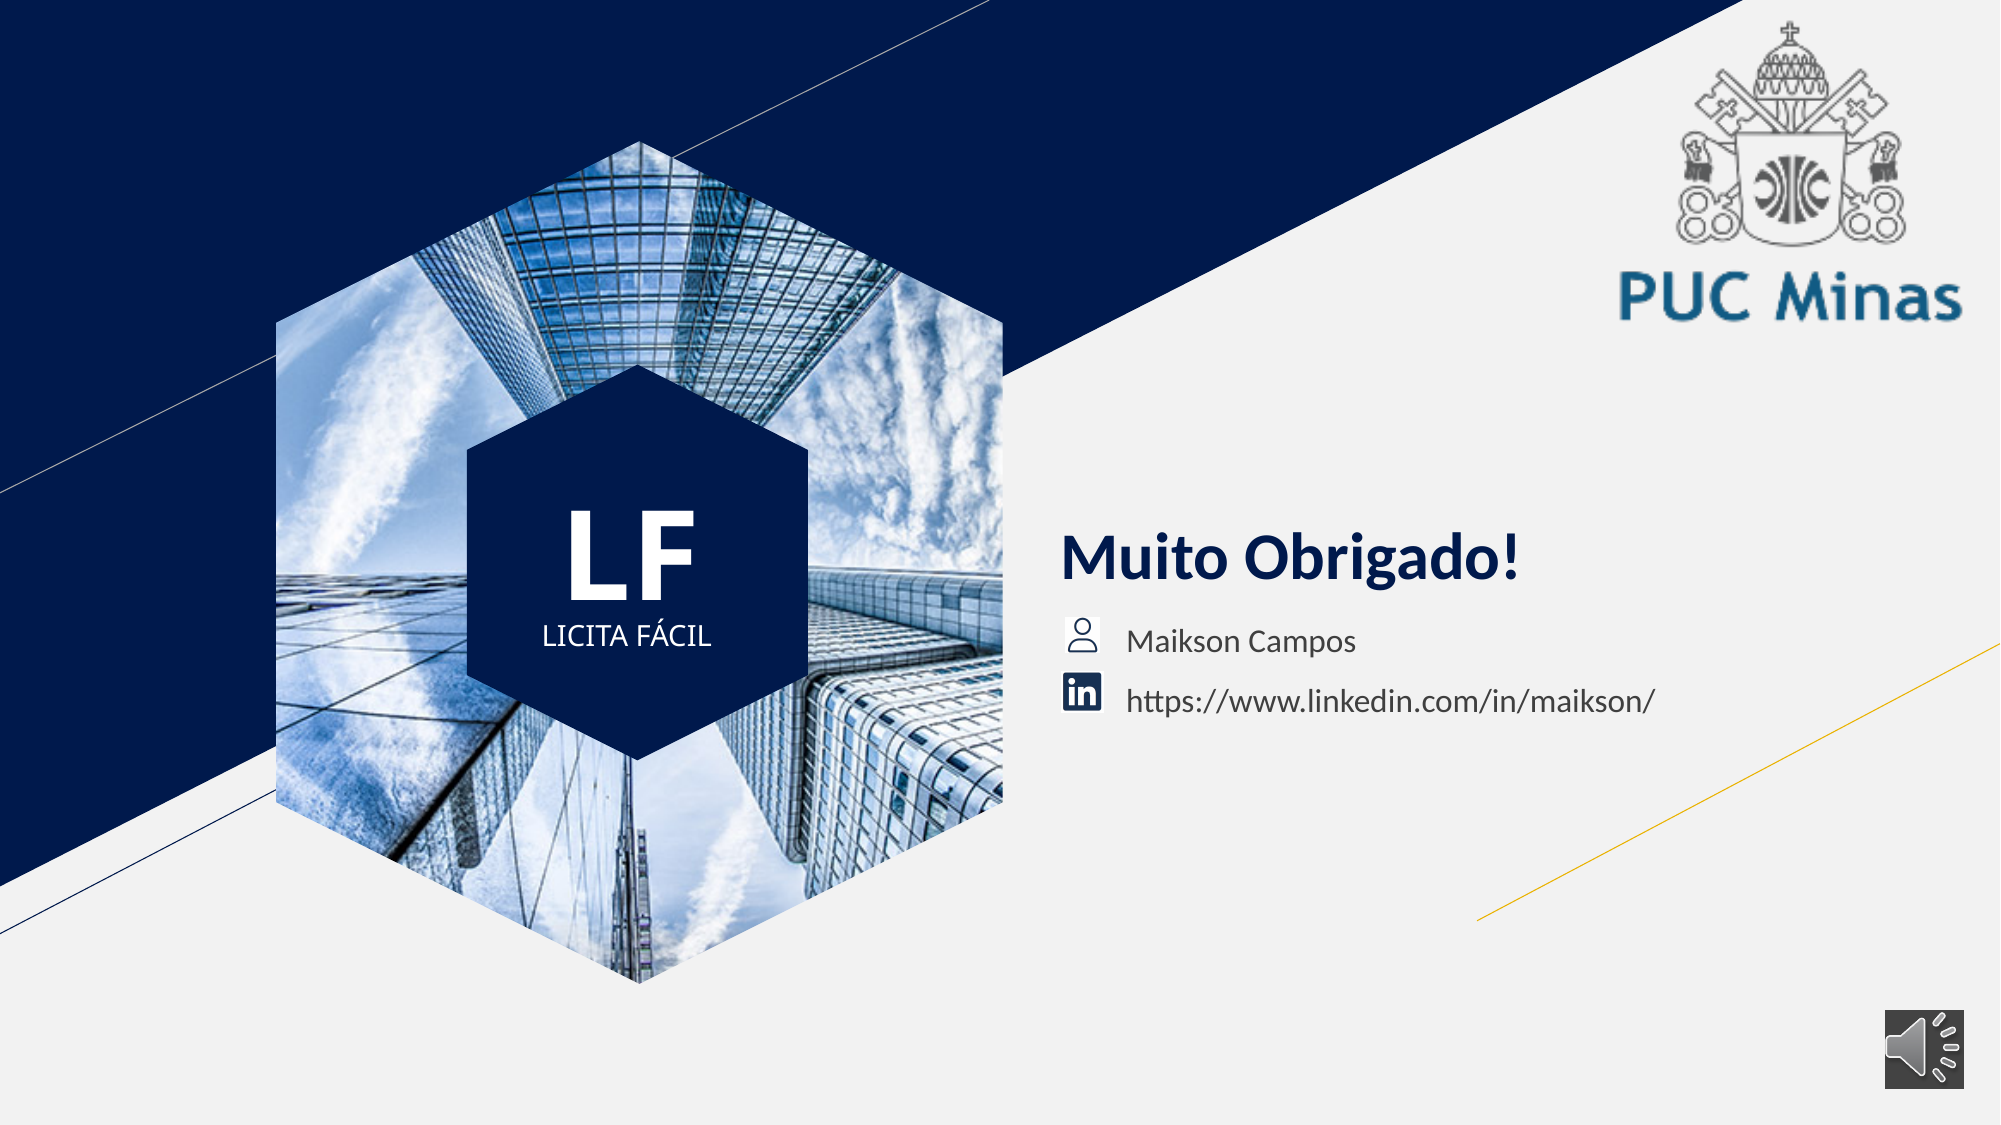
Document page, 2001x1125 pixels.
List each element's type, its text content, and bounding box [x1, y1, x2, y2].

picture [1884, 1009, 1965, 1090]
picture [1583, 0, 2000, 381]
picture [1061, 671, 1104, 713]
picture [1065, 617, 1100, 653]
text_box Maikson Campos https://www.linkedin.com/in/maikson/ [1111, 591, 1672, 727]
picture [276, 141, 1003, 984]
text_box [531, 468, 730, 661]
title Muito Obrigado! [1045, 329, 1952, 595]
